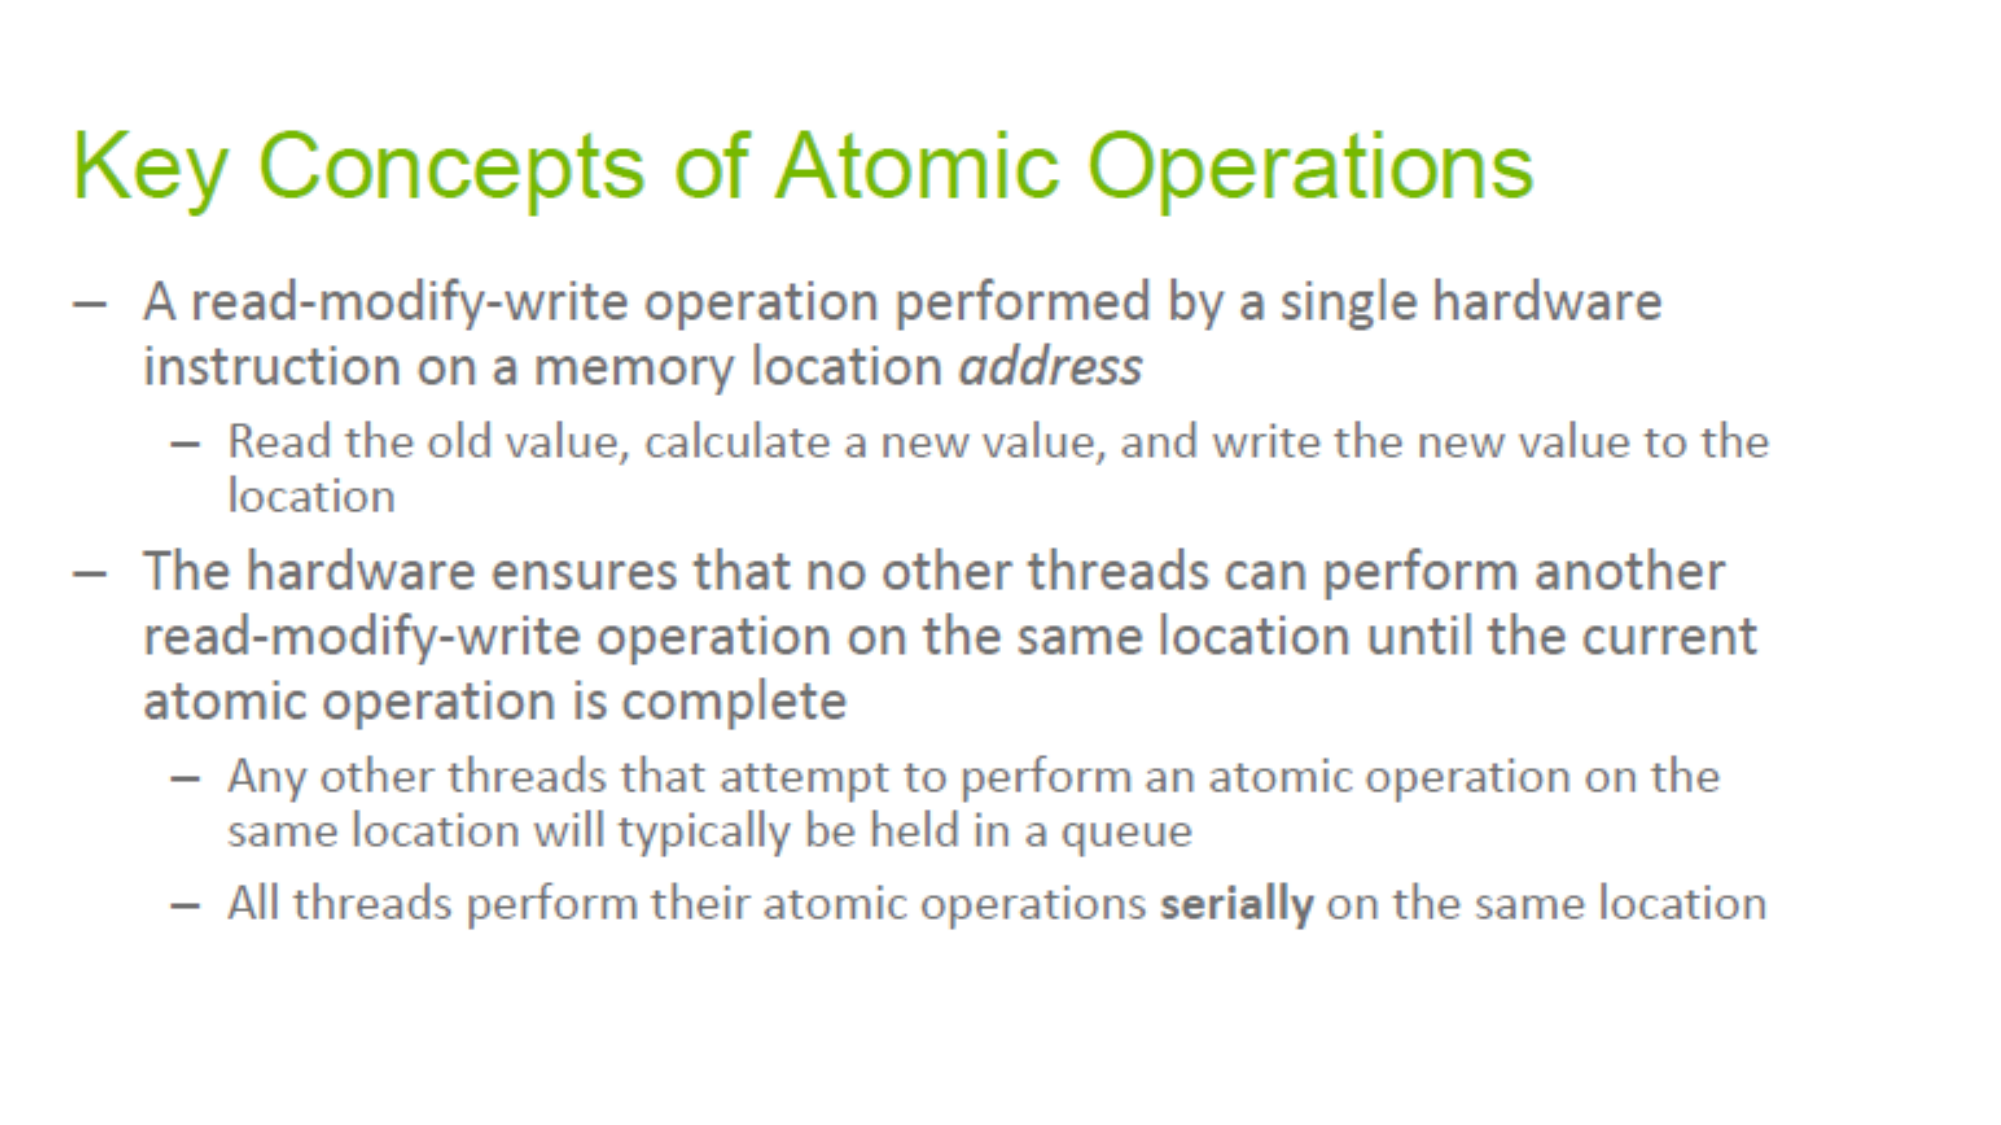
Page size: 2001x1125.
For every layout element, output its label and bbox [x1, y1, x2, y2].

picture [24, 108, 1900, 982]
